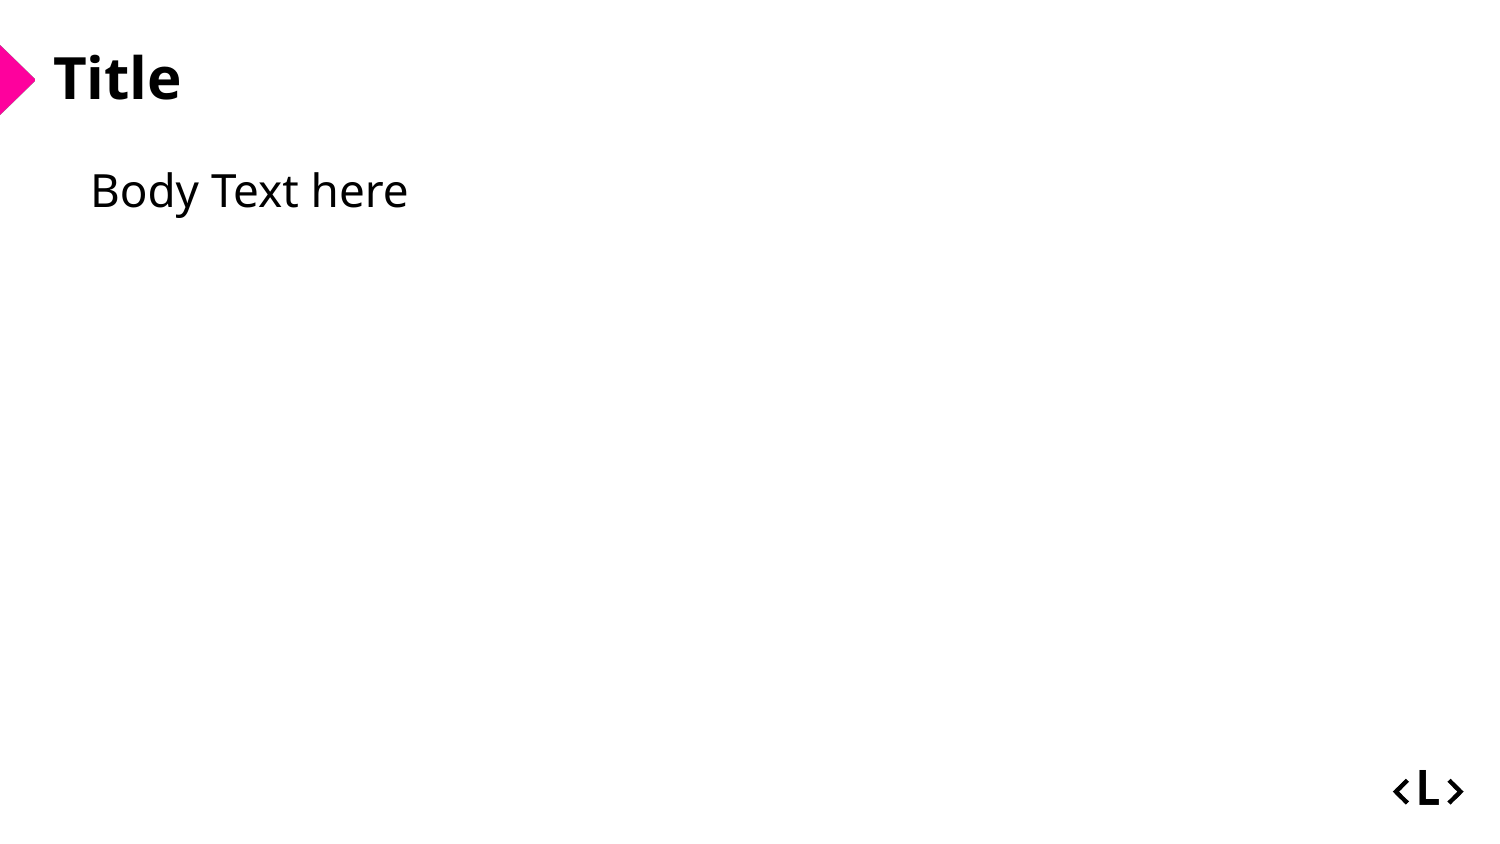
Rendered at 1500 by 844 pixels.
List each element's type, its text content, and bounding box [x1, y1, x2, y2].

text_box Title [38, 43, 1478, 110]
picture [1390, 755, 1466, 819]
picture [0, 42, 35, 116]
list Body Text here [75, 146, 1425, 758]
